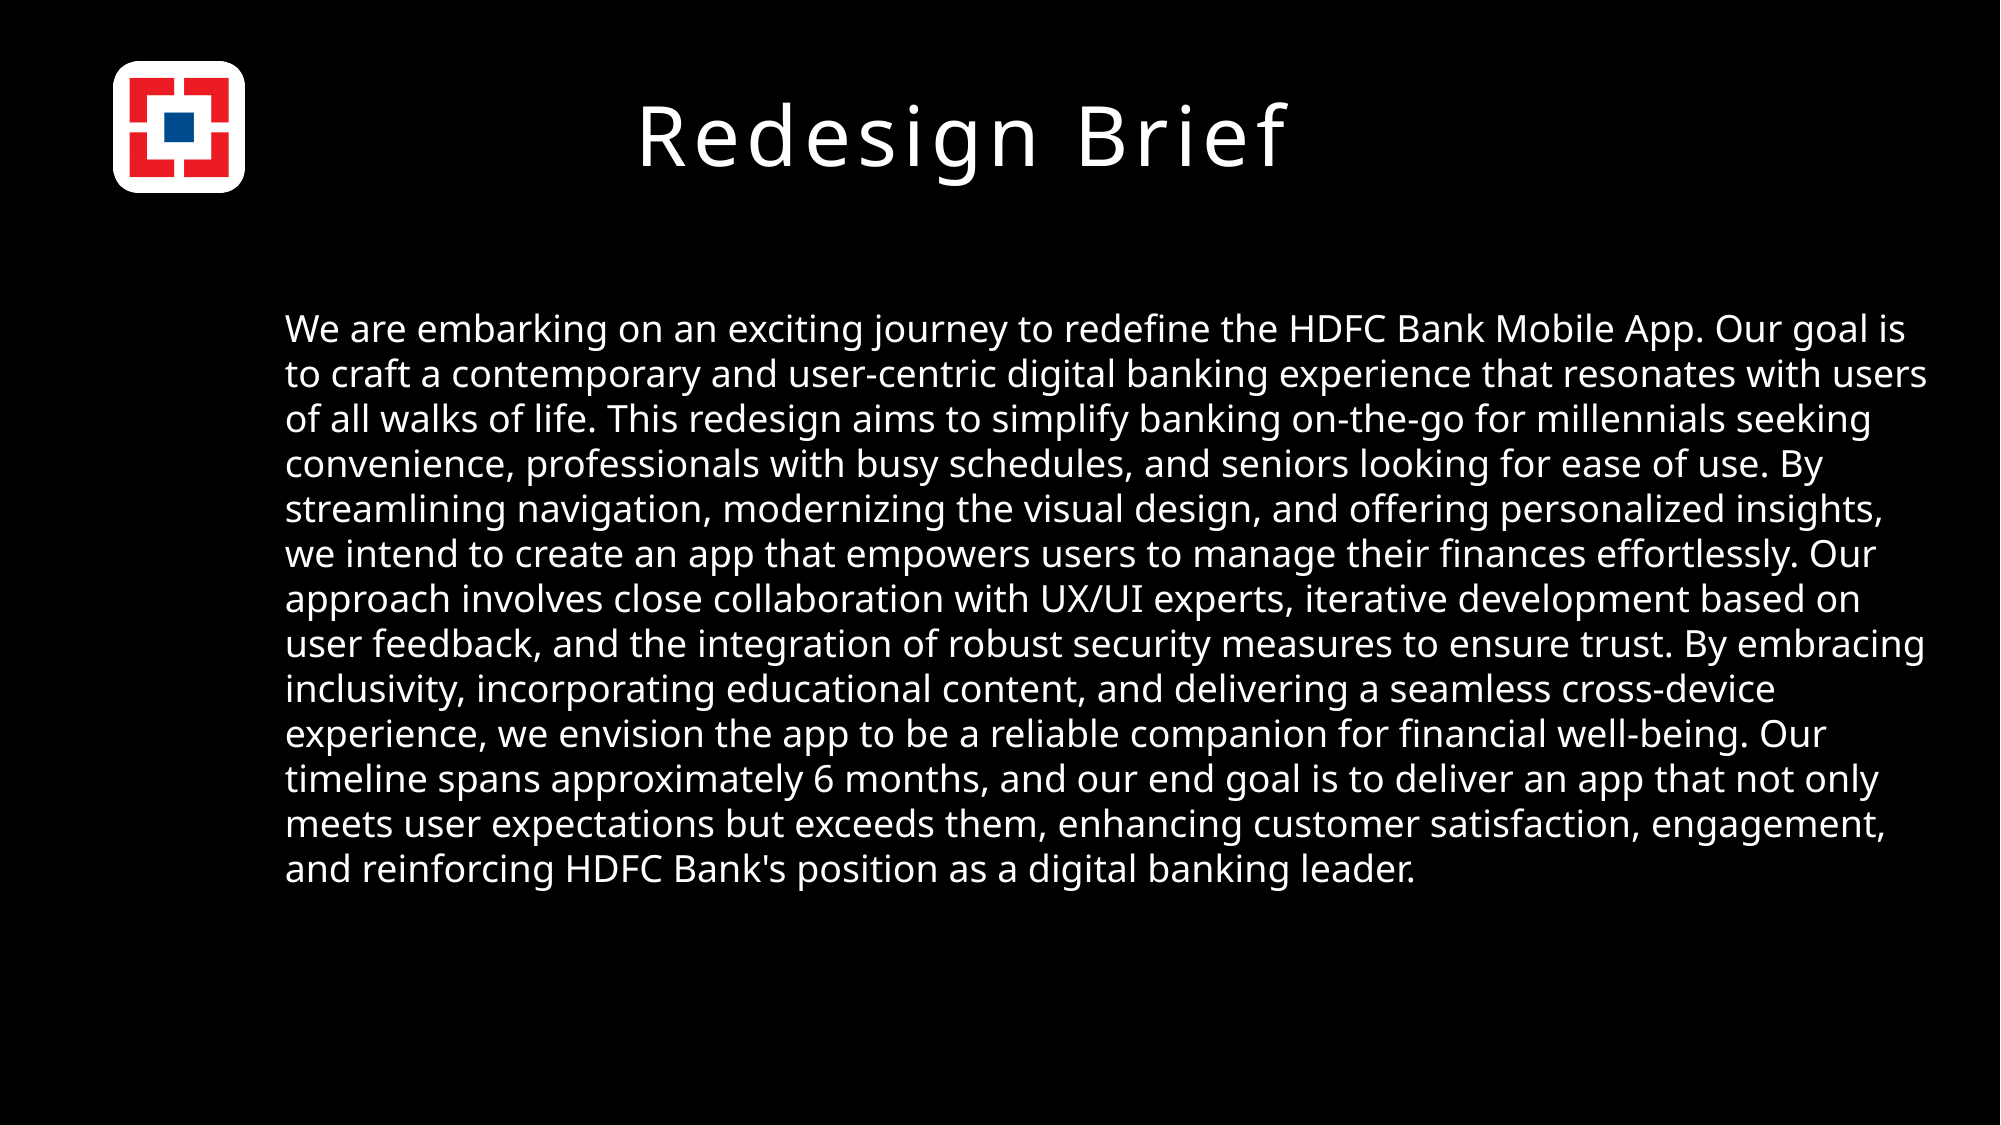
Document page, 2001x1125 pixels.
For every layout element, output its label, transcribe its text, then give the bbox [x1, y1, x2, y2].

picture [113, 61, 245, 193]
text_box Redesign Brief [620, 75, 1301, 191]
text_box We are embarking on an exciting journey to redefine the HDFC Bank Mobile App. Our goal is to craft a contemporary and user-centric digital banking experience that resonates with users of all walks of life. This redesign aims to simplify banking on-the-go for millennials seeking convenience, professionals with busy schedules, and seniors looking for ease of use. By streamlining navigation, modernizing the visual design, and offering personalized insights, we intend to create an app that empowers users to manage their finances effortlessly. Our approach involves close collaboration with UX/UI experts, iterative development based on user feedback, and the integration of robust security measures to ensure trust. By embracing inclusivity, incorporating educational content, and delivering a seamless cross-device experience, we envision the app to be a reliable companion for financial well-being. Our timeline spans approximately 6 months, and our end goal is to deliver an app that not only meets user expectations but exceeds them, enhancing customer satisfaction, engagement, and reinforcing HDFC Bank's position as a digital banking leader. [269, 297, 1961, 942]
